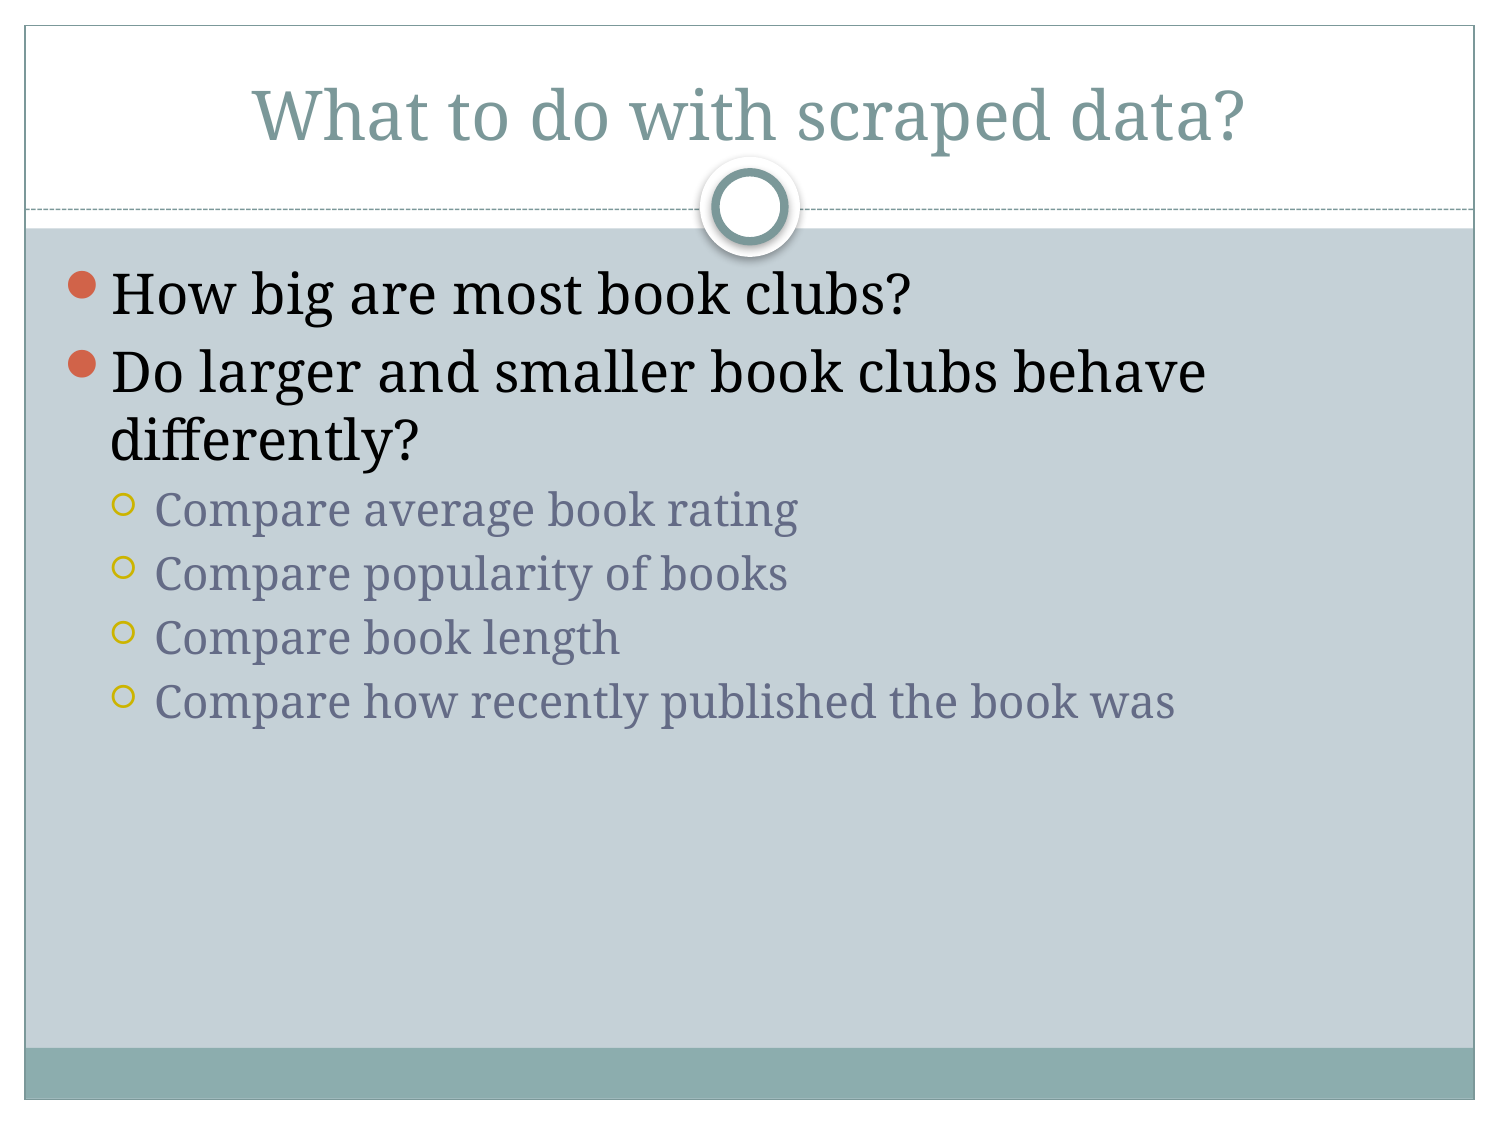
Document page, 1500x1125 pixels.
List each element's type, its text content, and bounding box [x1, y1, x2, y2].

list How big are most book clubs? Do larger and smaller book clubs behave differently? Compare average book rating Compare popularity of books Compare book length Compare how recently published the book was [49, 250, 1445, 1001]
title What to do with scraped data? [49, 37, 1450, 162]
